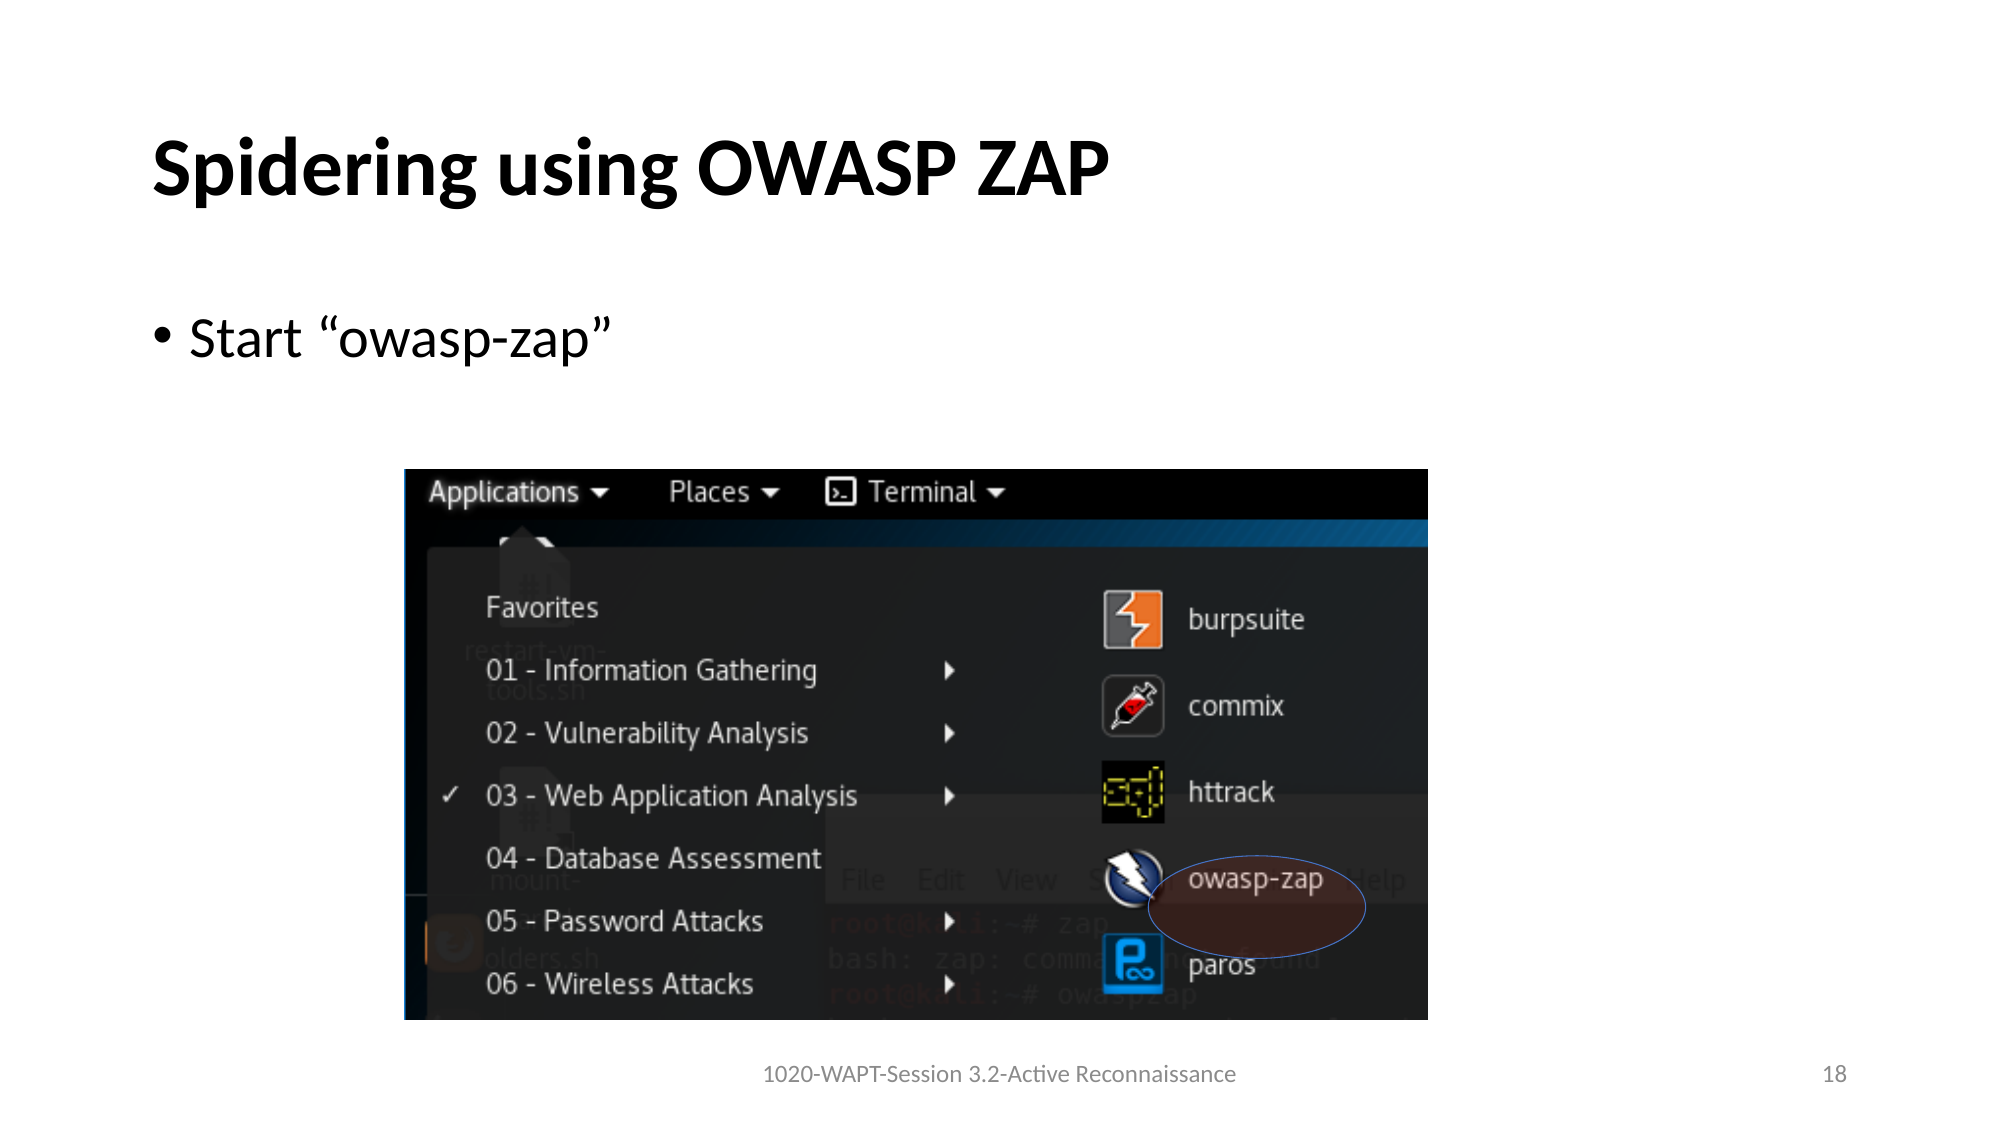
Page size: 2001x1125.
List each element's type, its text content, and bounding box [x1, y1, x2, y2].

picture [404, 469, 1428, 1020]
title Spidering using OWASP ZAP [137, 59, 1863, 278]
slide_number 18 [1412, 1042, 1863, 1103]
list Start “owasp-zap” [137, 299, 1863, 1014]
footer 1020-WAPT-Session 3.2-Active Reconnaissance [662, 1042, 1338, 1103]
